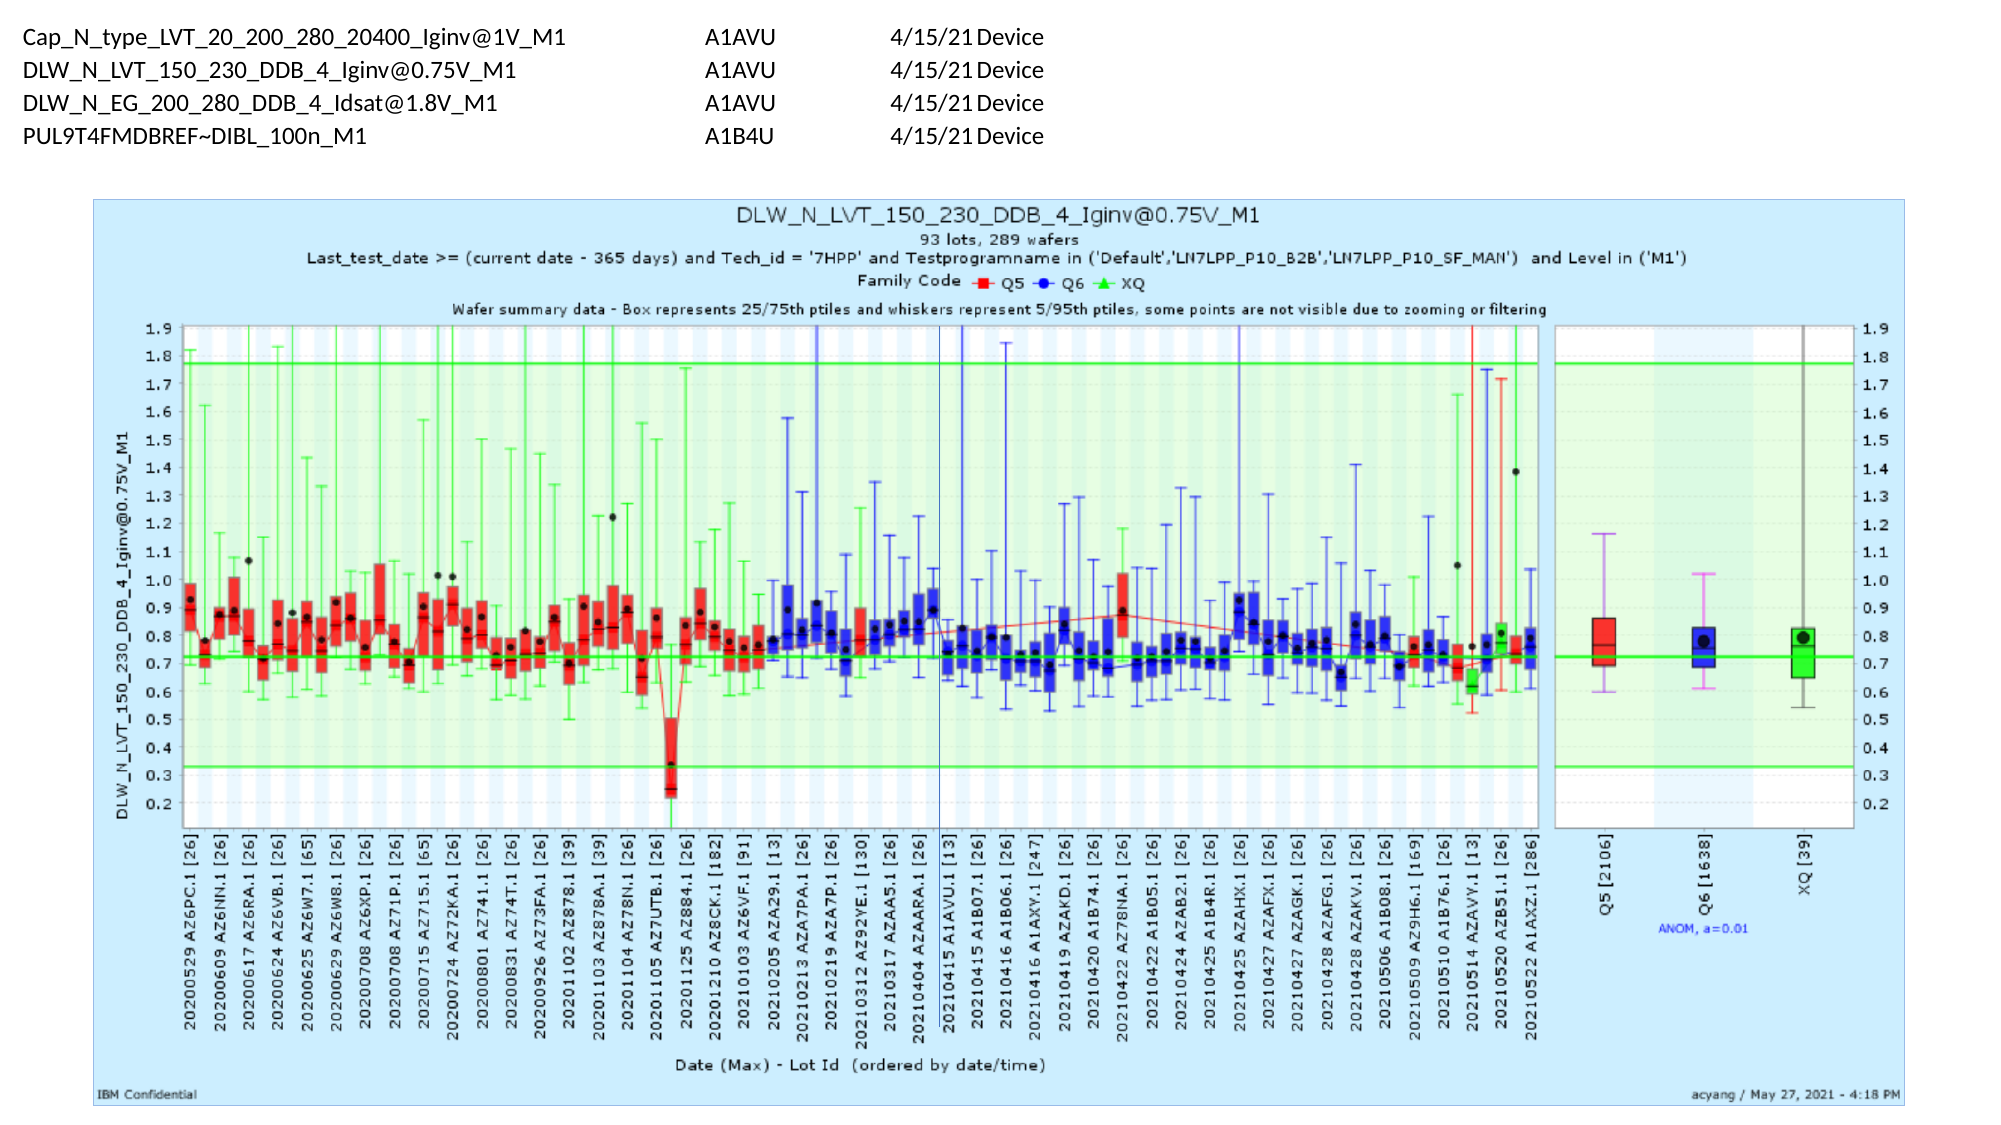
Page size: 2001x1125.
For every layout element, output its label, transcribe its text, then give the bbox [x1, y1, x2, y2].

table_cell Device [975, 85, 1111, 118]
table_cell DLW_N_EG_200_280_DDB_4_Idsat@1.8V_M1 [21, 85, 704, 118]
table_cell 4/15/21 [839, 85, 975, 118]
table_header Cap_N_type_LVT_20_200_280_20400_Iginv@1V_M1 [21, 18, 704, 51]
table_cell A1AVU [704, 51, 839, 85]
table_cell 4/15/21 [839, 118, 975, 151]
table_cell A1AVU [704, 85, 839, 118]
table_cell Device [975, 51, 1111, 85]
table_cell PUL9T4FMDBREF~DIBL_100n_M1 [21, 118, 704, 151]
table_header Device [975, 18, 1111, 51]
table_header A1AVU [704, 18, 839, 51]
table_header 4/15/21 [839, 18, 975, 51]
table_cell 4/15/21 [839, 51, 975, 85]
table_cell DLW_N_LVT_150_230_DDB_4_Iginv@0.75V_M1 [21, 51, 704, 85]
picture [92, 196, 1908, 1107]
table_cell A1B4U [704, 118, 839, 151]
table_cell Device [975, 118, 1111, 151]
